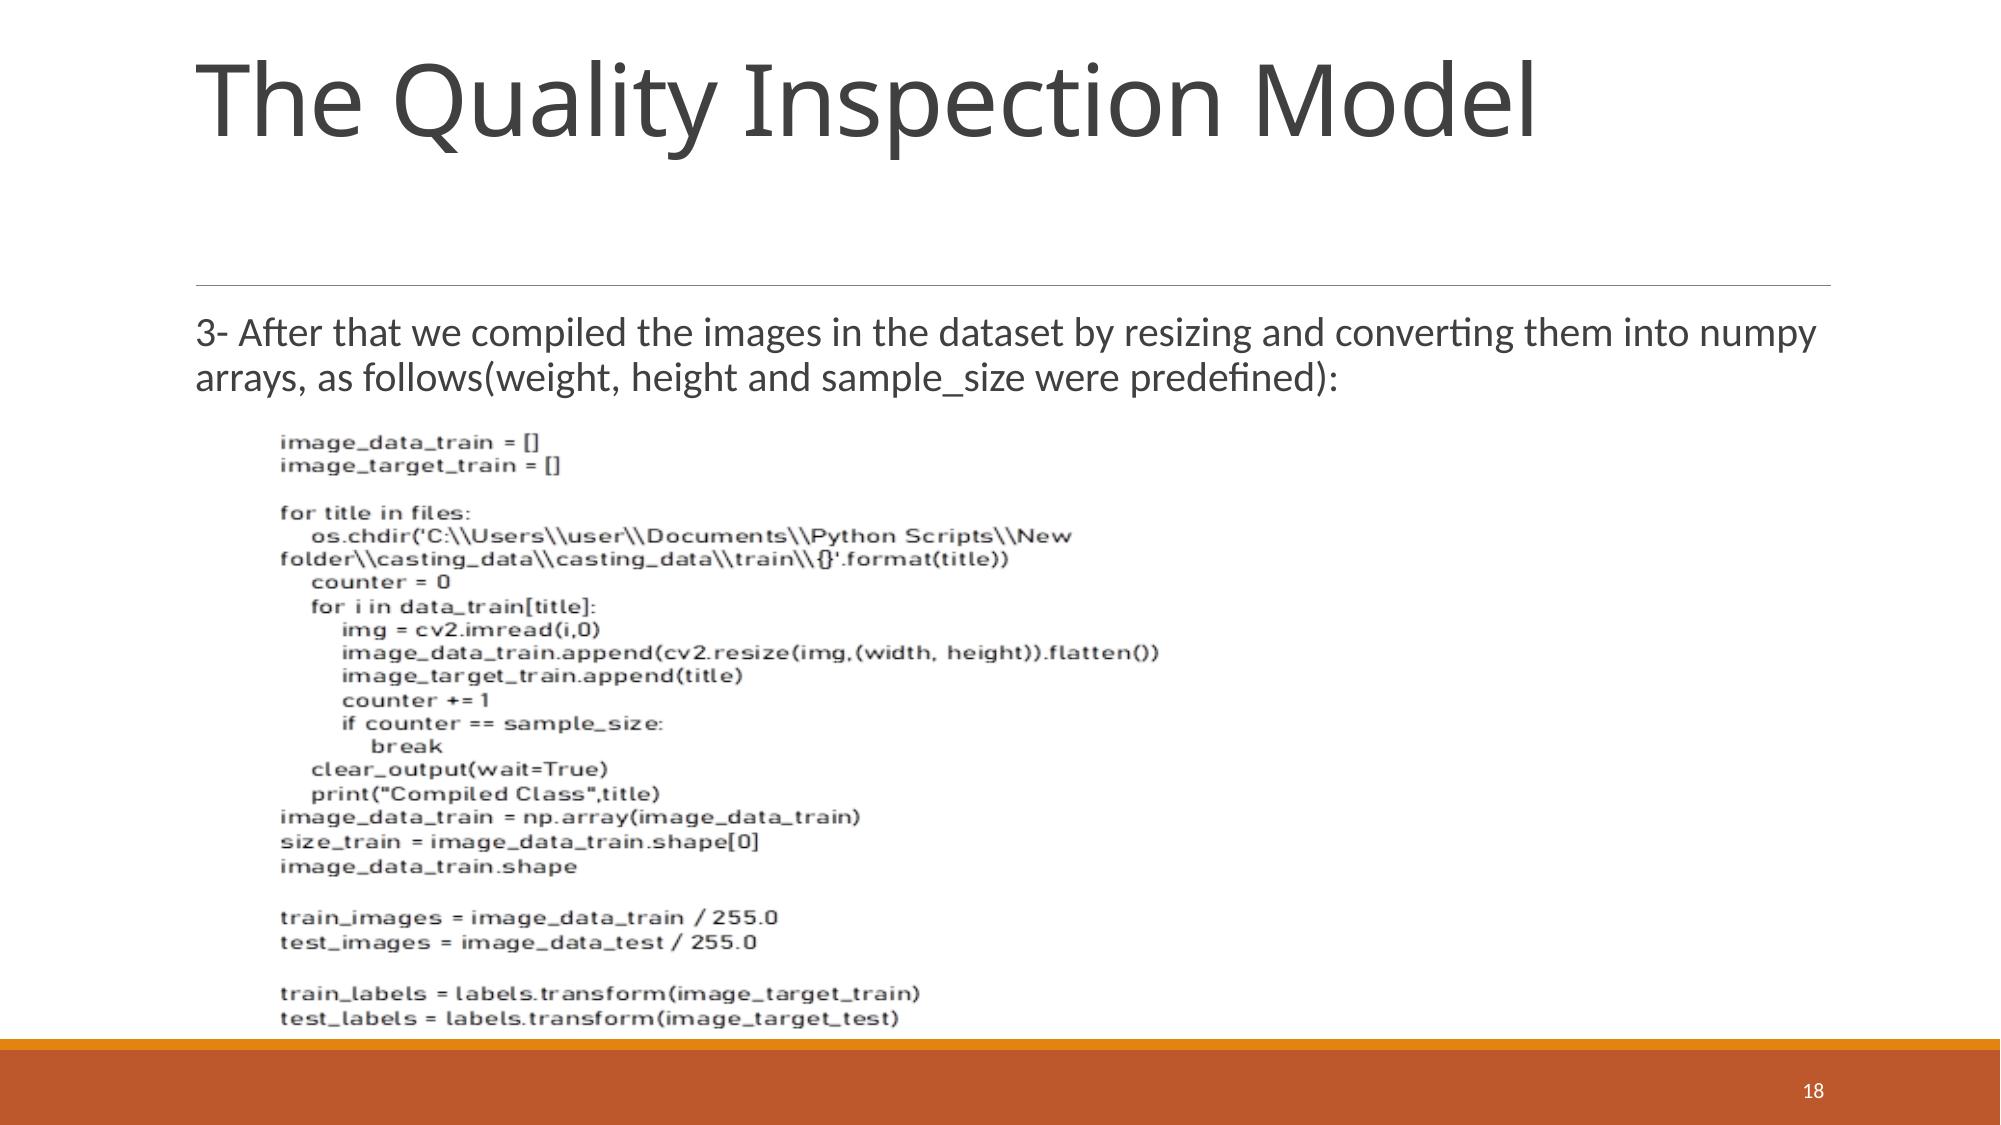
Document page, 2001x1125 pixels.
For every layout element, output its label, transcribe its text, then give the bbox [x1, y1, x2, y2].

slide_number 18 [1624, 1059, 1840, 1120]
list 3- After that we compiled the images in the dataset by resizing and converting them into numpy arrays, as follows(weight, height and sample_size were predefined): [180, 302, 1830, 414]
picture [280, 430, 1392, 1036]
title The Quality Inspection Model [179, 47, 1830, 285]
